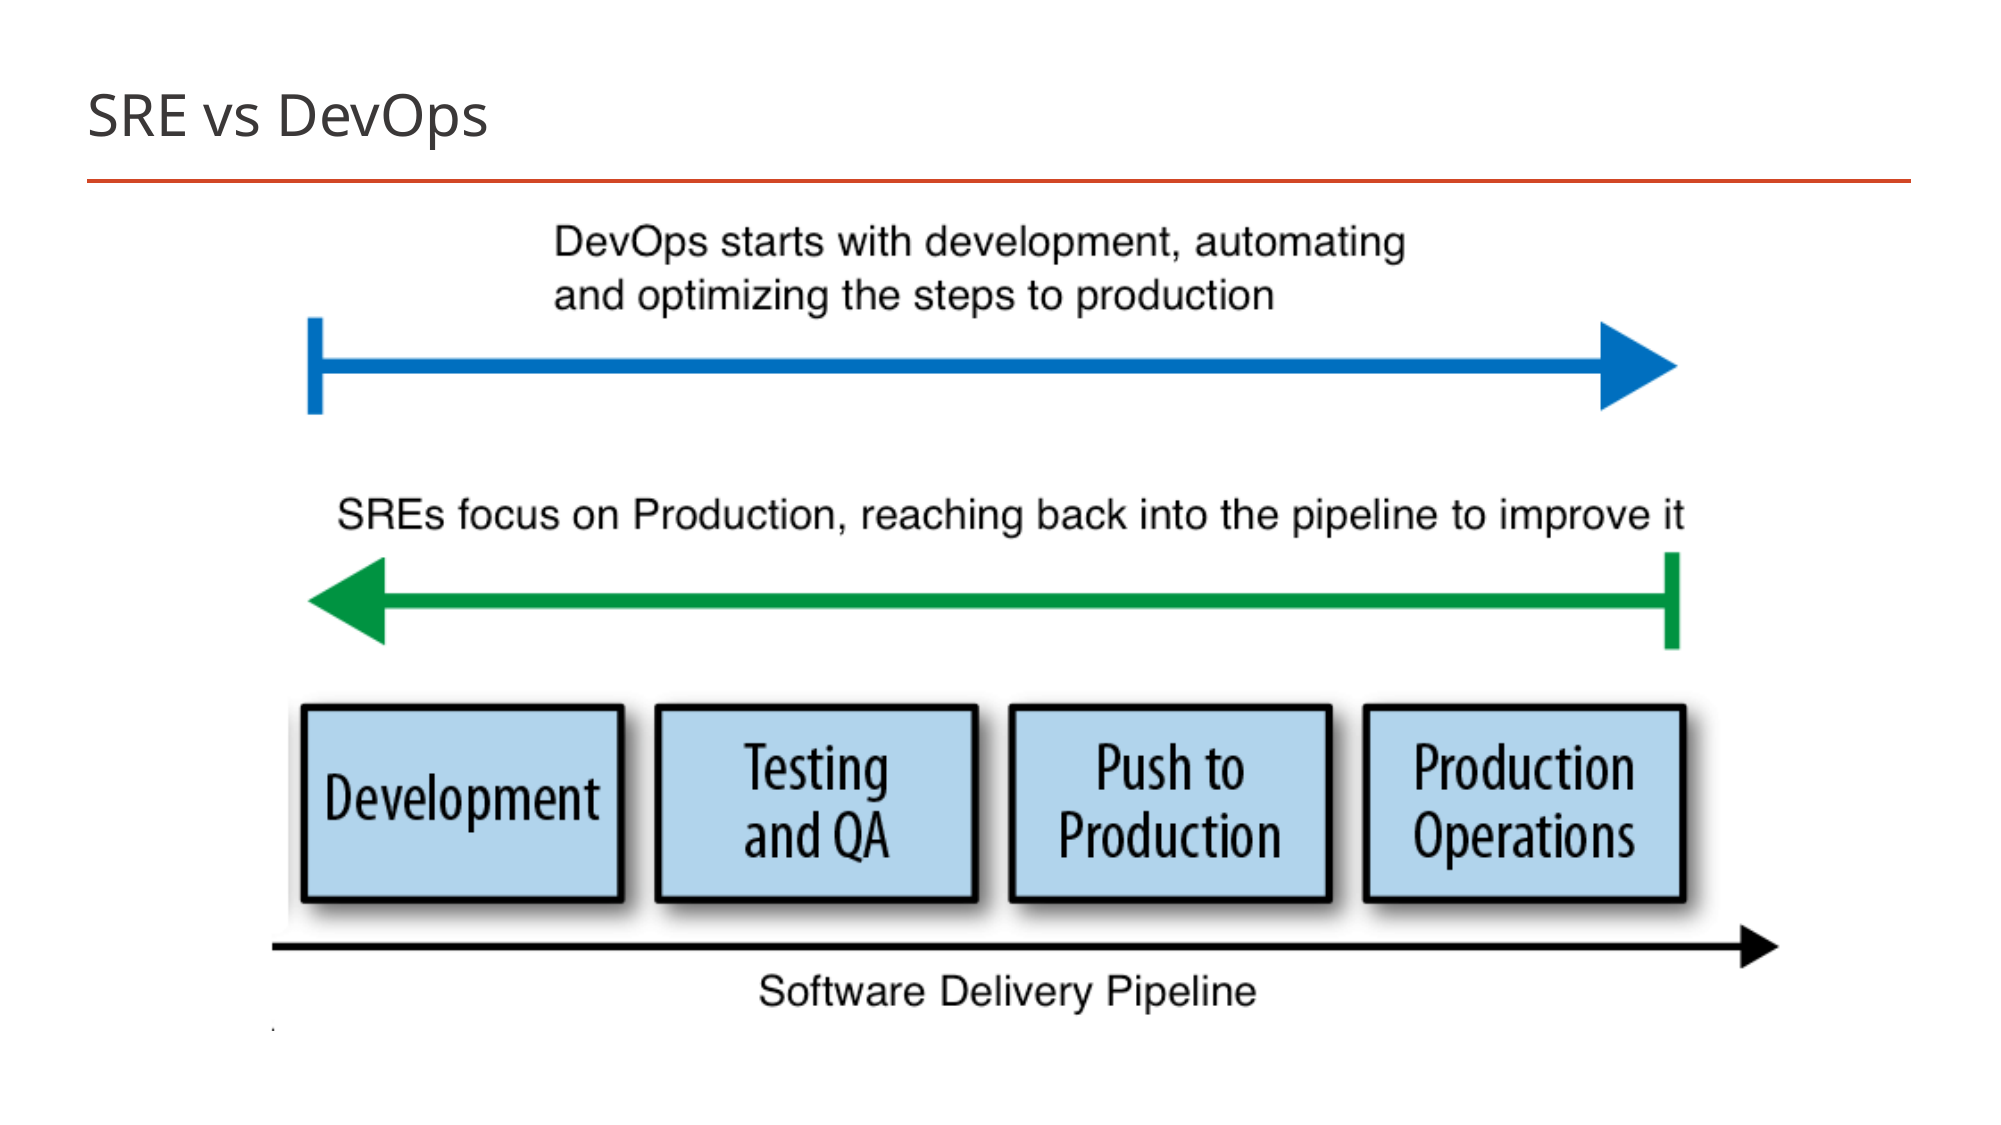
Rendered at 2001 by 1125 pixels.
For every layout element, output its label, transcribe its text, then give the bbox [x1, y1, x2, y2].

title SRE vs DevOps [72, 70, 1912, 163]
picture [244, 199, 1801, 1032]
